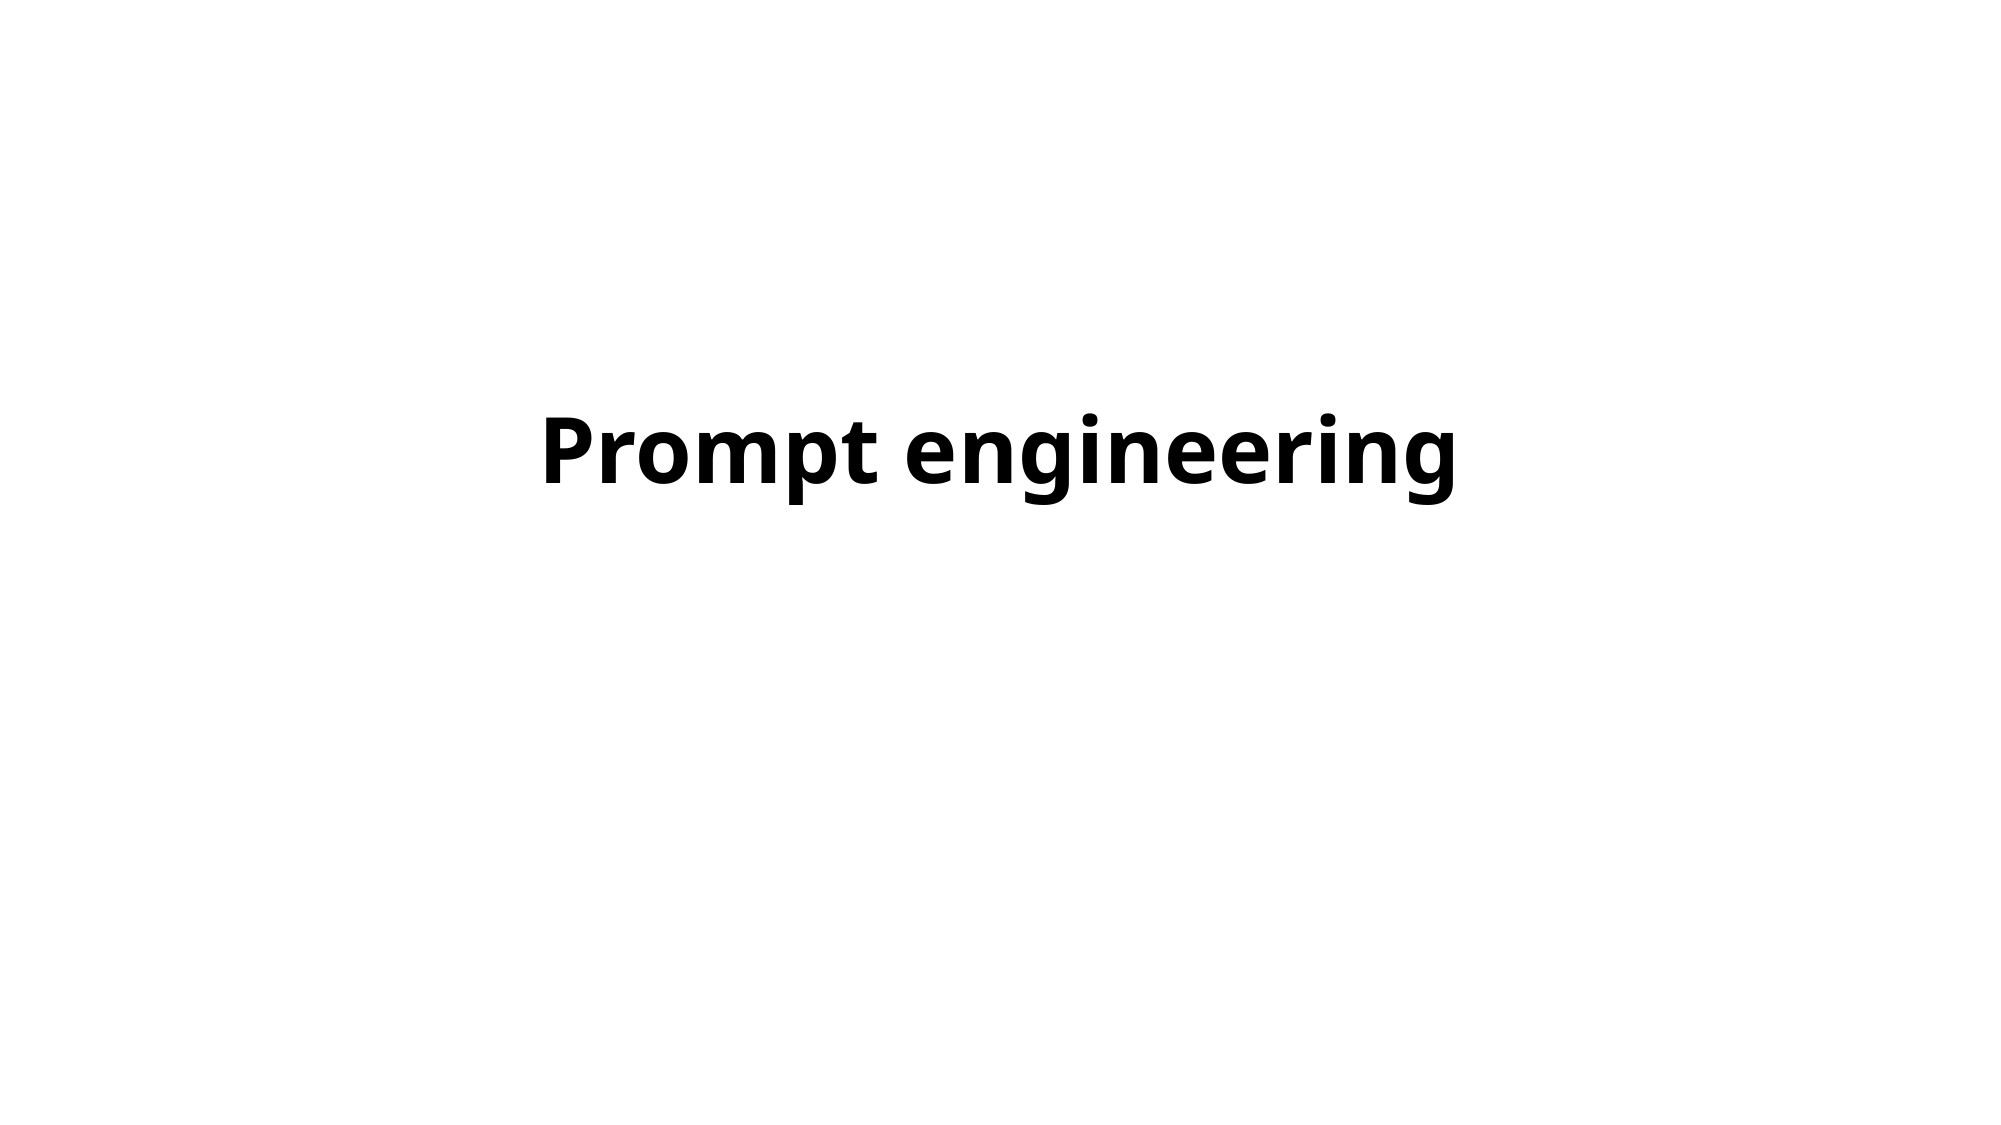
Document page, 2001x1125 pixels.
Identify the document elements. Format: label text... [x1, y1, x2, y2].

title Prompt engineering [137, 345, 1863, 563]
